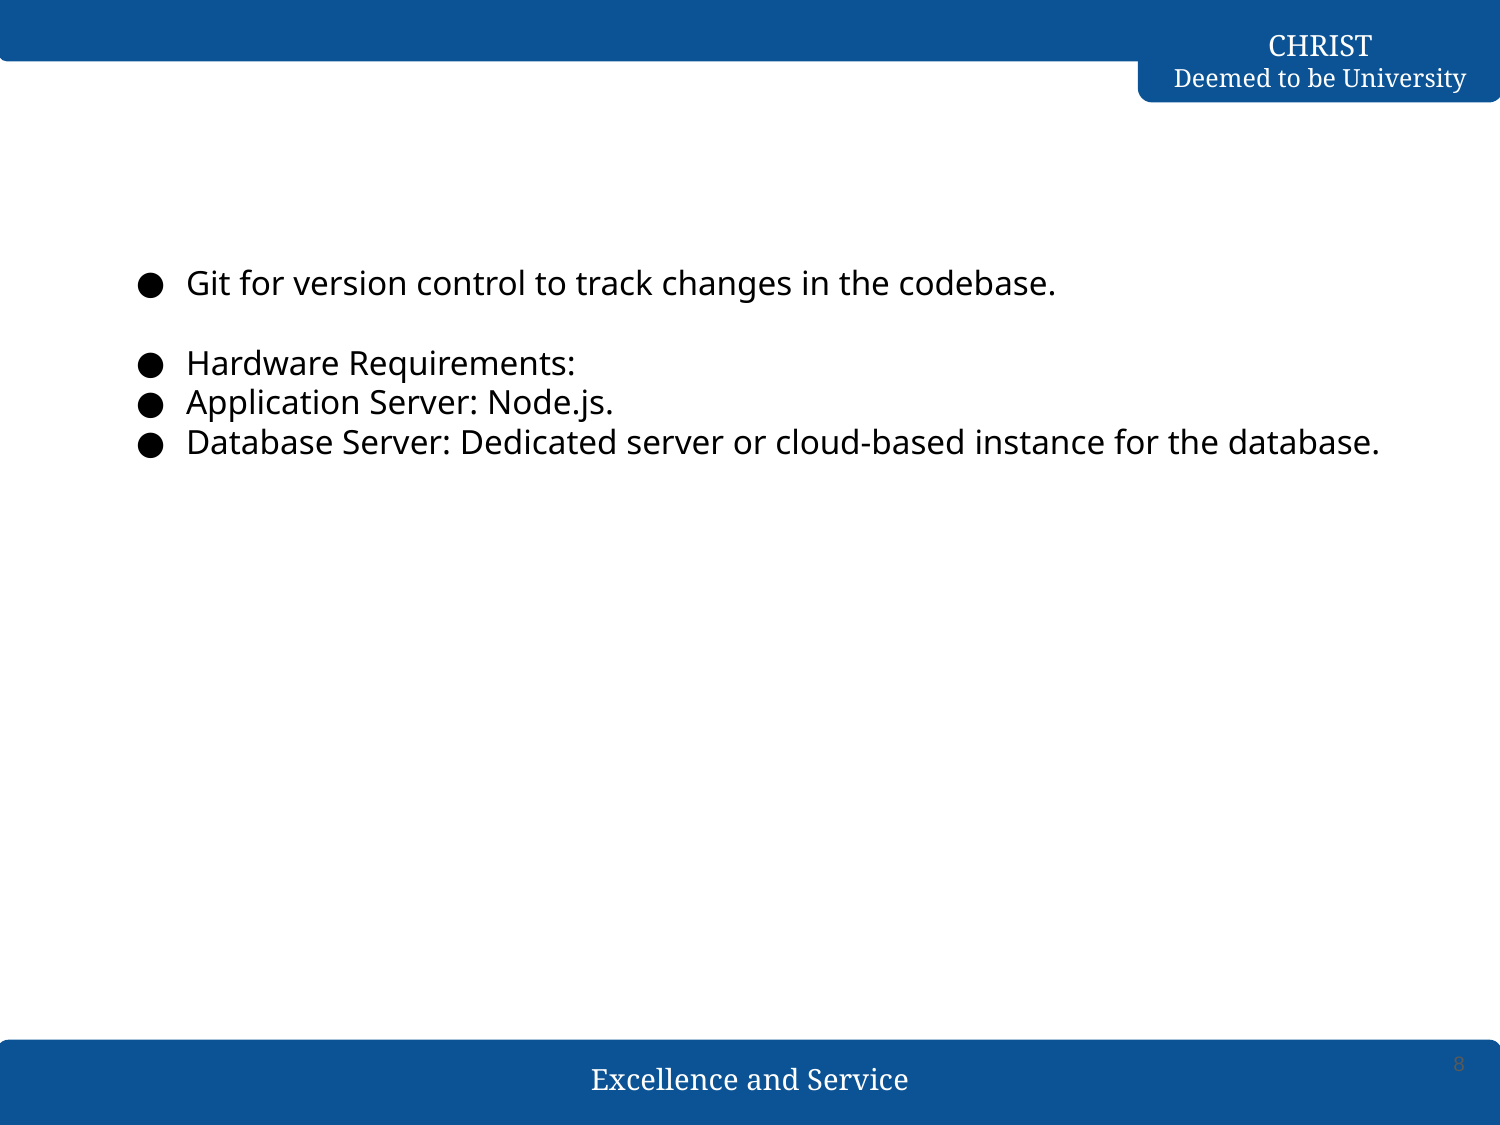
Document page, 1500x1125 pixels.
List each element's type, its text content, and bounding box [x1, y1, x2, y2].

list Git for version control to track changes in the codebase. Hardware Requirements: Application Server: Node.js. Database Server: Dedicated server or cloud-based instance for the database. [96, 167, 1435, 863]
slide_number 8 [1389, 1019, 1480, 1106]
